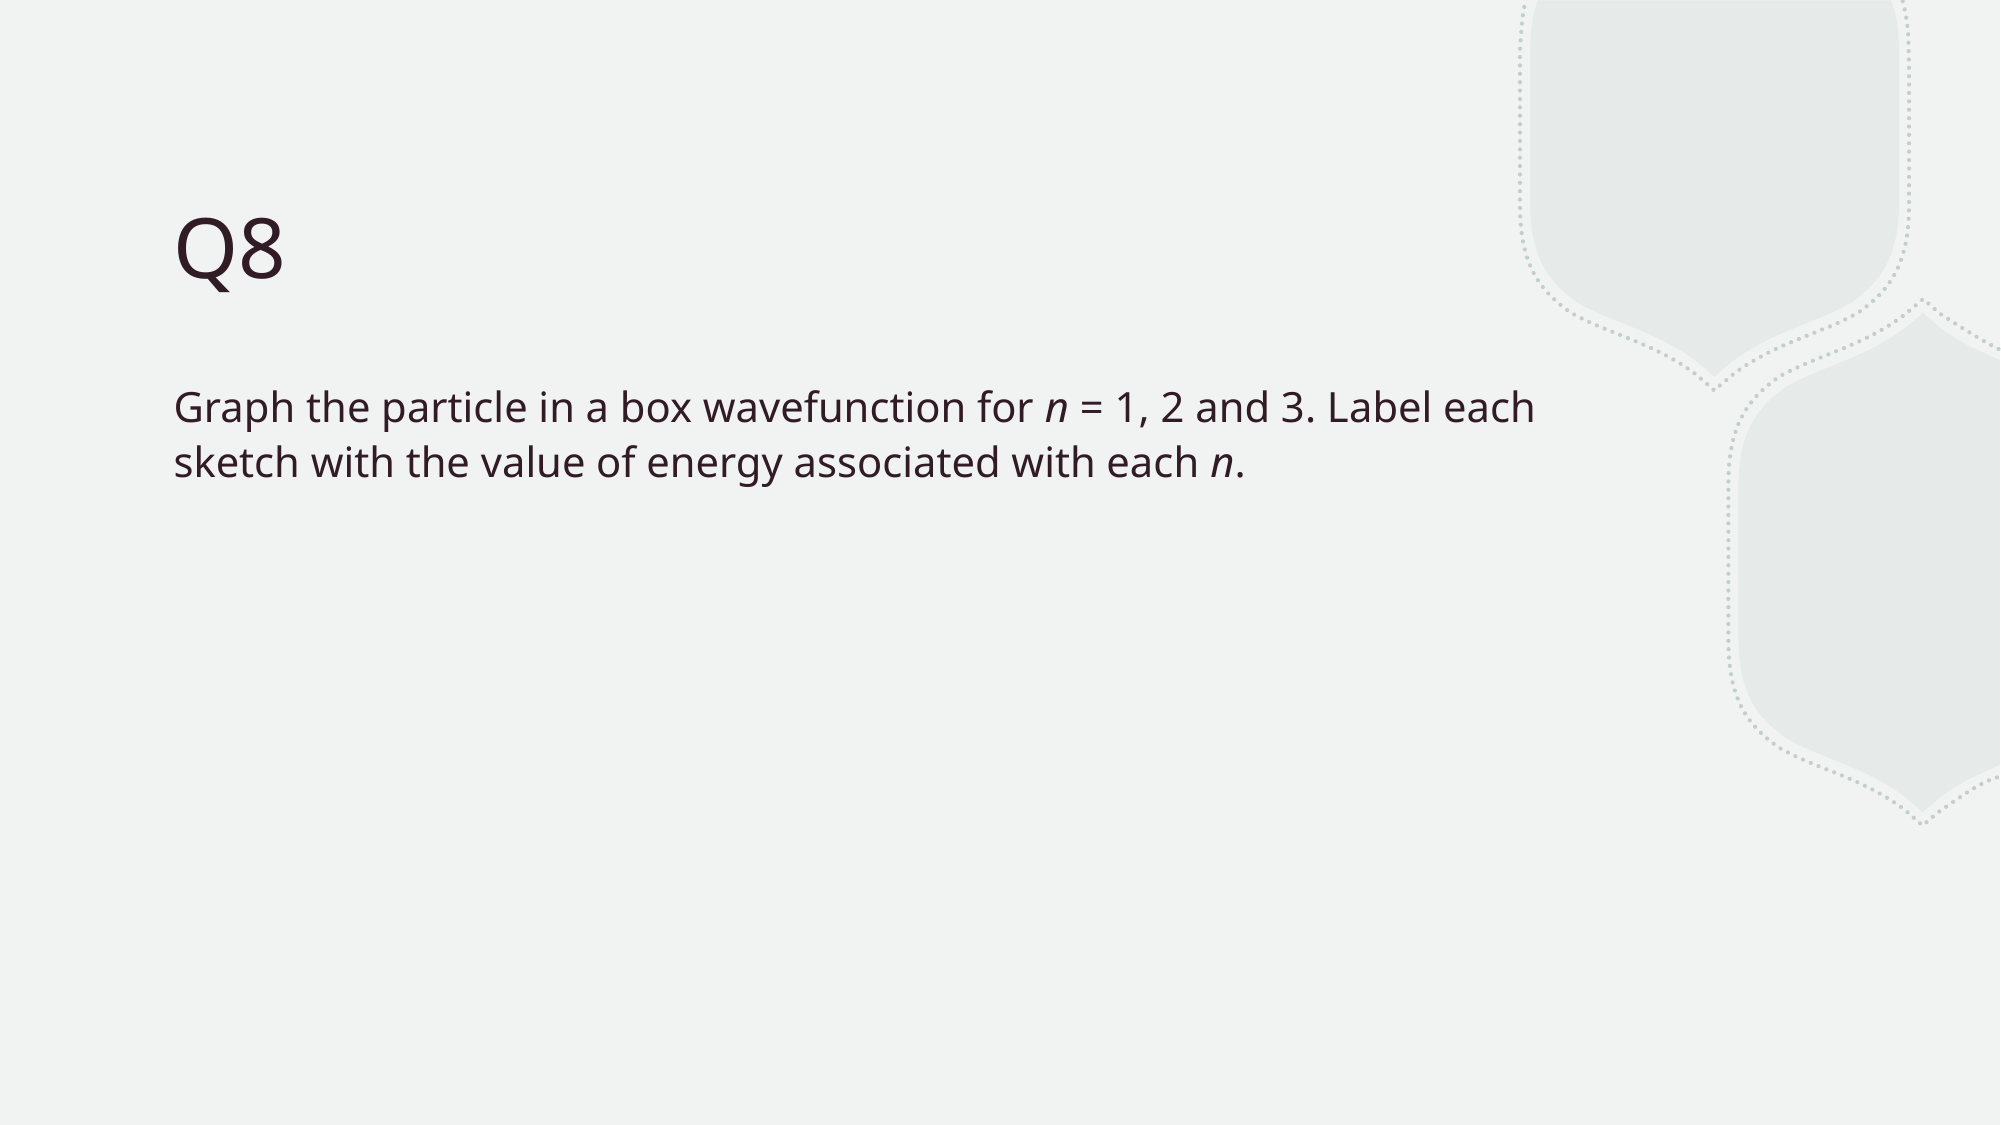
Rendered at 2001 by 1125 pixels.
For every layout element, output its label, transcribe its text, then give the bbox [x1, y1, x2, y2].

list Graph the particle in a box wavefunction for n = 1, 2 and 3. Label each sketch with the value of energy associated with each n. [158, 368, 1648, 968]
title Q8 [158, 157, 1648, 332]
